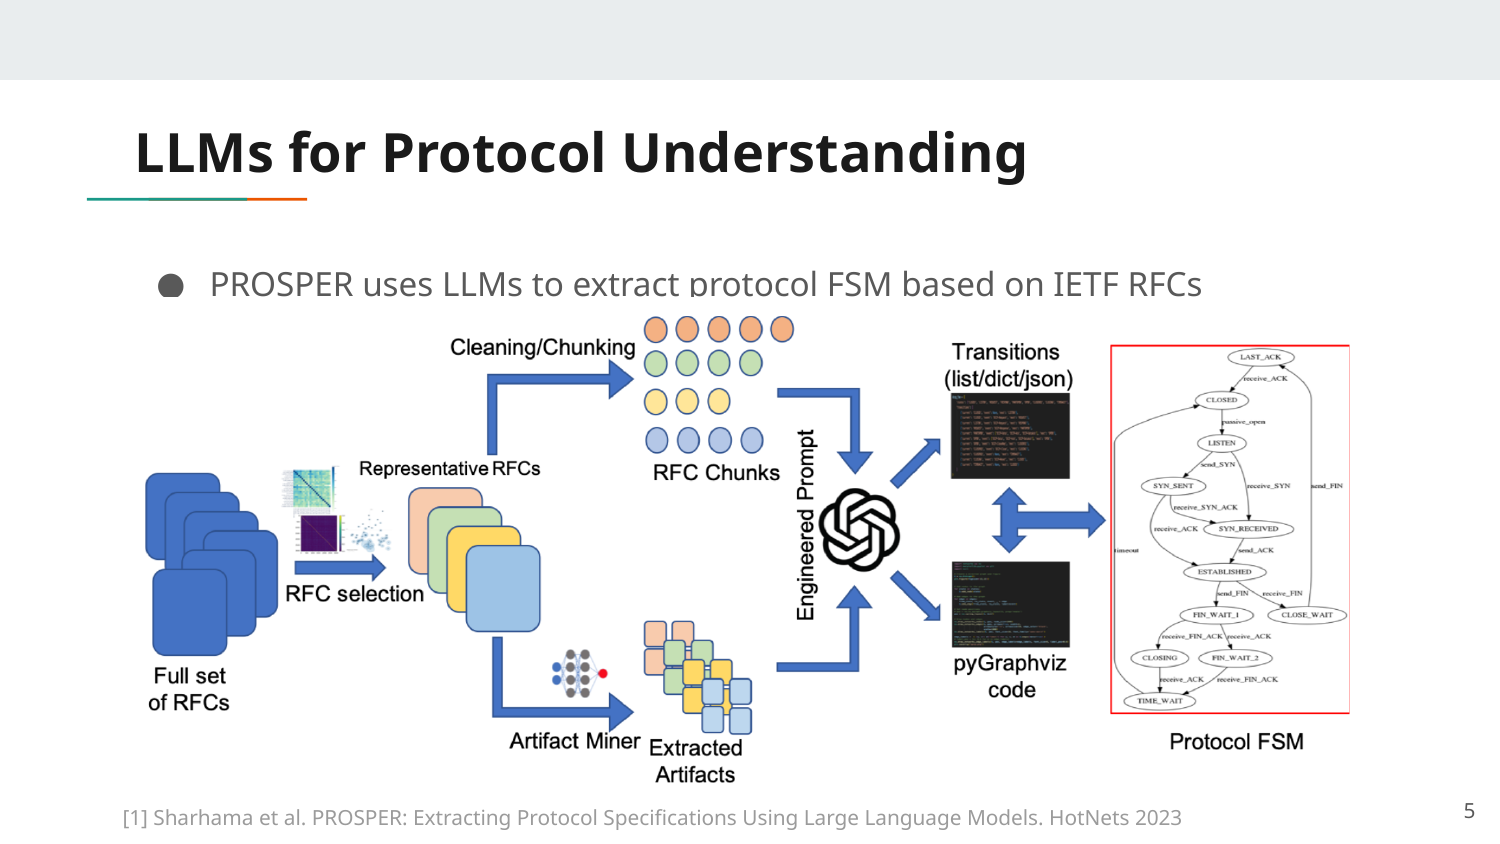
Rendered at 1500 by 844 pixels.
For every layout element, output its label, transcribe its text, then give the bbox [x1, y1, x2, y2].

slide_number 4 [1400, 779, 1491, 844]
title LLMs for Protocol Understanding [119, 103, 1381, 192]
text_box [1] Sharhama et al. PROSPER: Extracting Protocol Specifications Using Large Language Models. HotNets 2023 [85, 786, 1447, 844]
list PROSPER uses LLMs to extract protocol FSM based on IETF RFCs [119, 228, 1413, 763]
picture [135, 296, 1365, 789]
